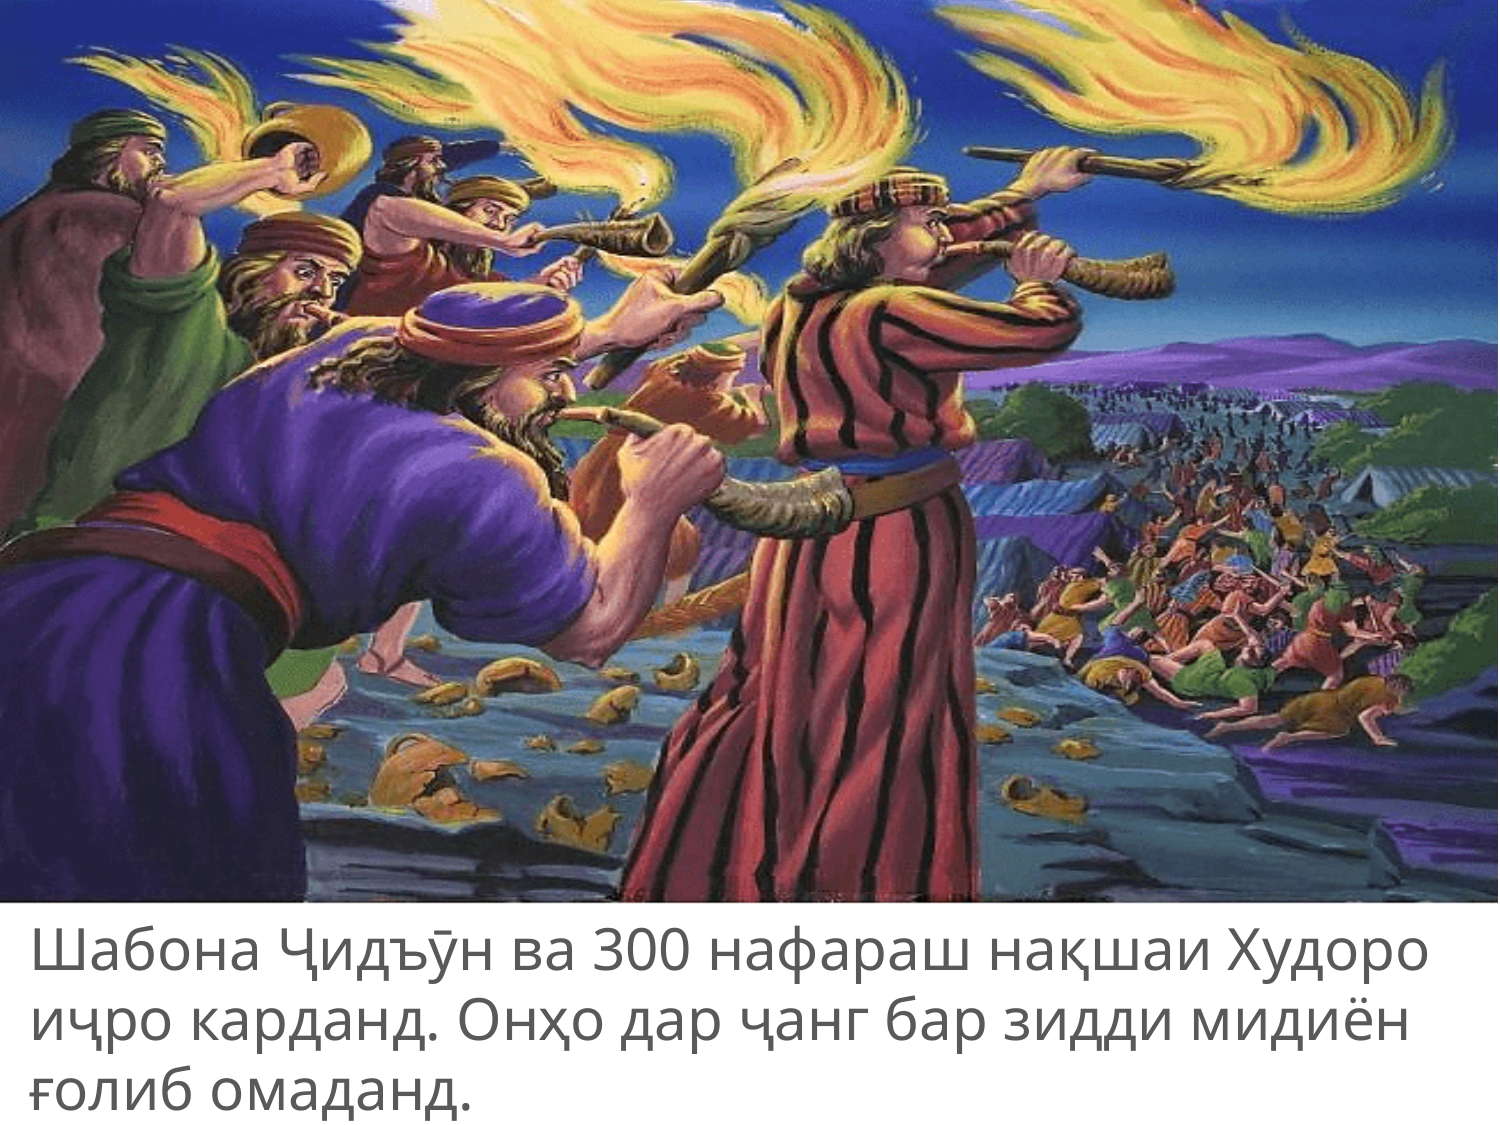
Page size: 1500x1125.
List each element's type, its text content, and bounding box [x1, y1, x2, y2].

text_box Шабона Ҷидъӯн ва 300 нафараш нақшаи Худоро иҷро карданд. Онҳо дар ҷанг бар зидди мидиён ғолиб омаданд. [14, 911, 1500, 1125]
picture [0, 0, 1498, 906]
